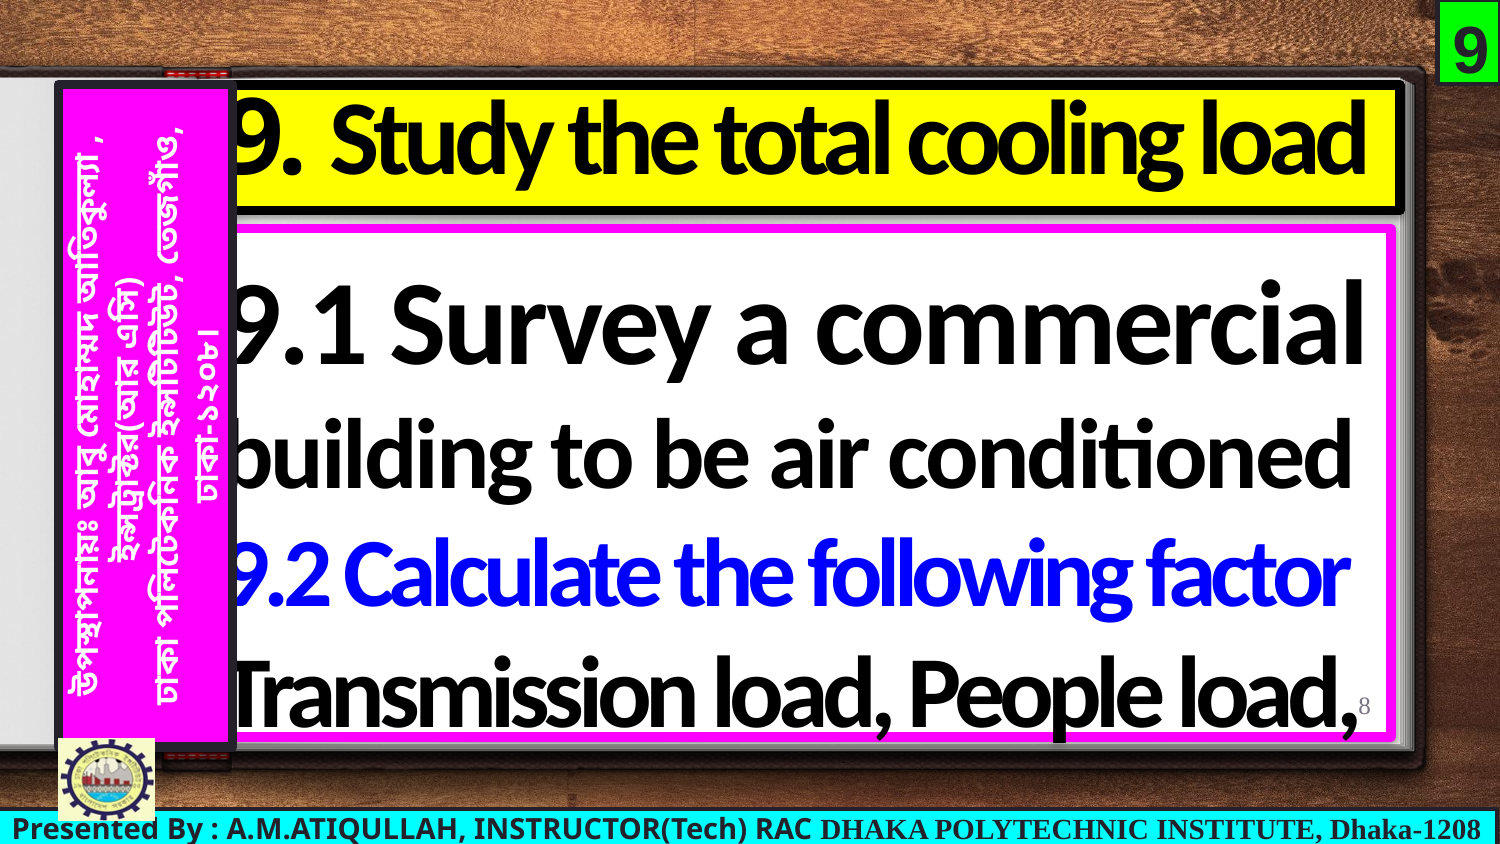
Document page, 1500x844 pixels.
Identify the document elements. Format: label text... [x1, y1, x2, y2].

text_box 9 [1435, 0, 1500, 86]
title 9. Study the total cooling load [233, 84, 1400, 211]
slide_number 8 [1295, 672, 1386, 737]
picture [0, 0, 1500, 844]
subtitle 9.1 Survey a commercial building to be air conditioned 9.2 Calculate the following factor Transmission load, People load, [233, 228, 1391, 737]
text_box Presented By : A.M.ATIQULLAH, INSTRUCTOR(Tech) RAC DHAKA POLYTECHNIC INSTITUTE, Dhaka-1208 [0, 807, 1499, 844]
text_box উপস্থাপনায়ঃ আবু মোহাম্মদ আতিকুল্যা , ইন্সট্রাক্টর(আর এসি) ঢাকা পলিটেকনিক ইন্সটিটিউট, তেজগাঁও, ঢাকা-১২০৮। [58, 84, 233, 747]
